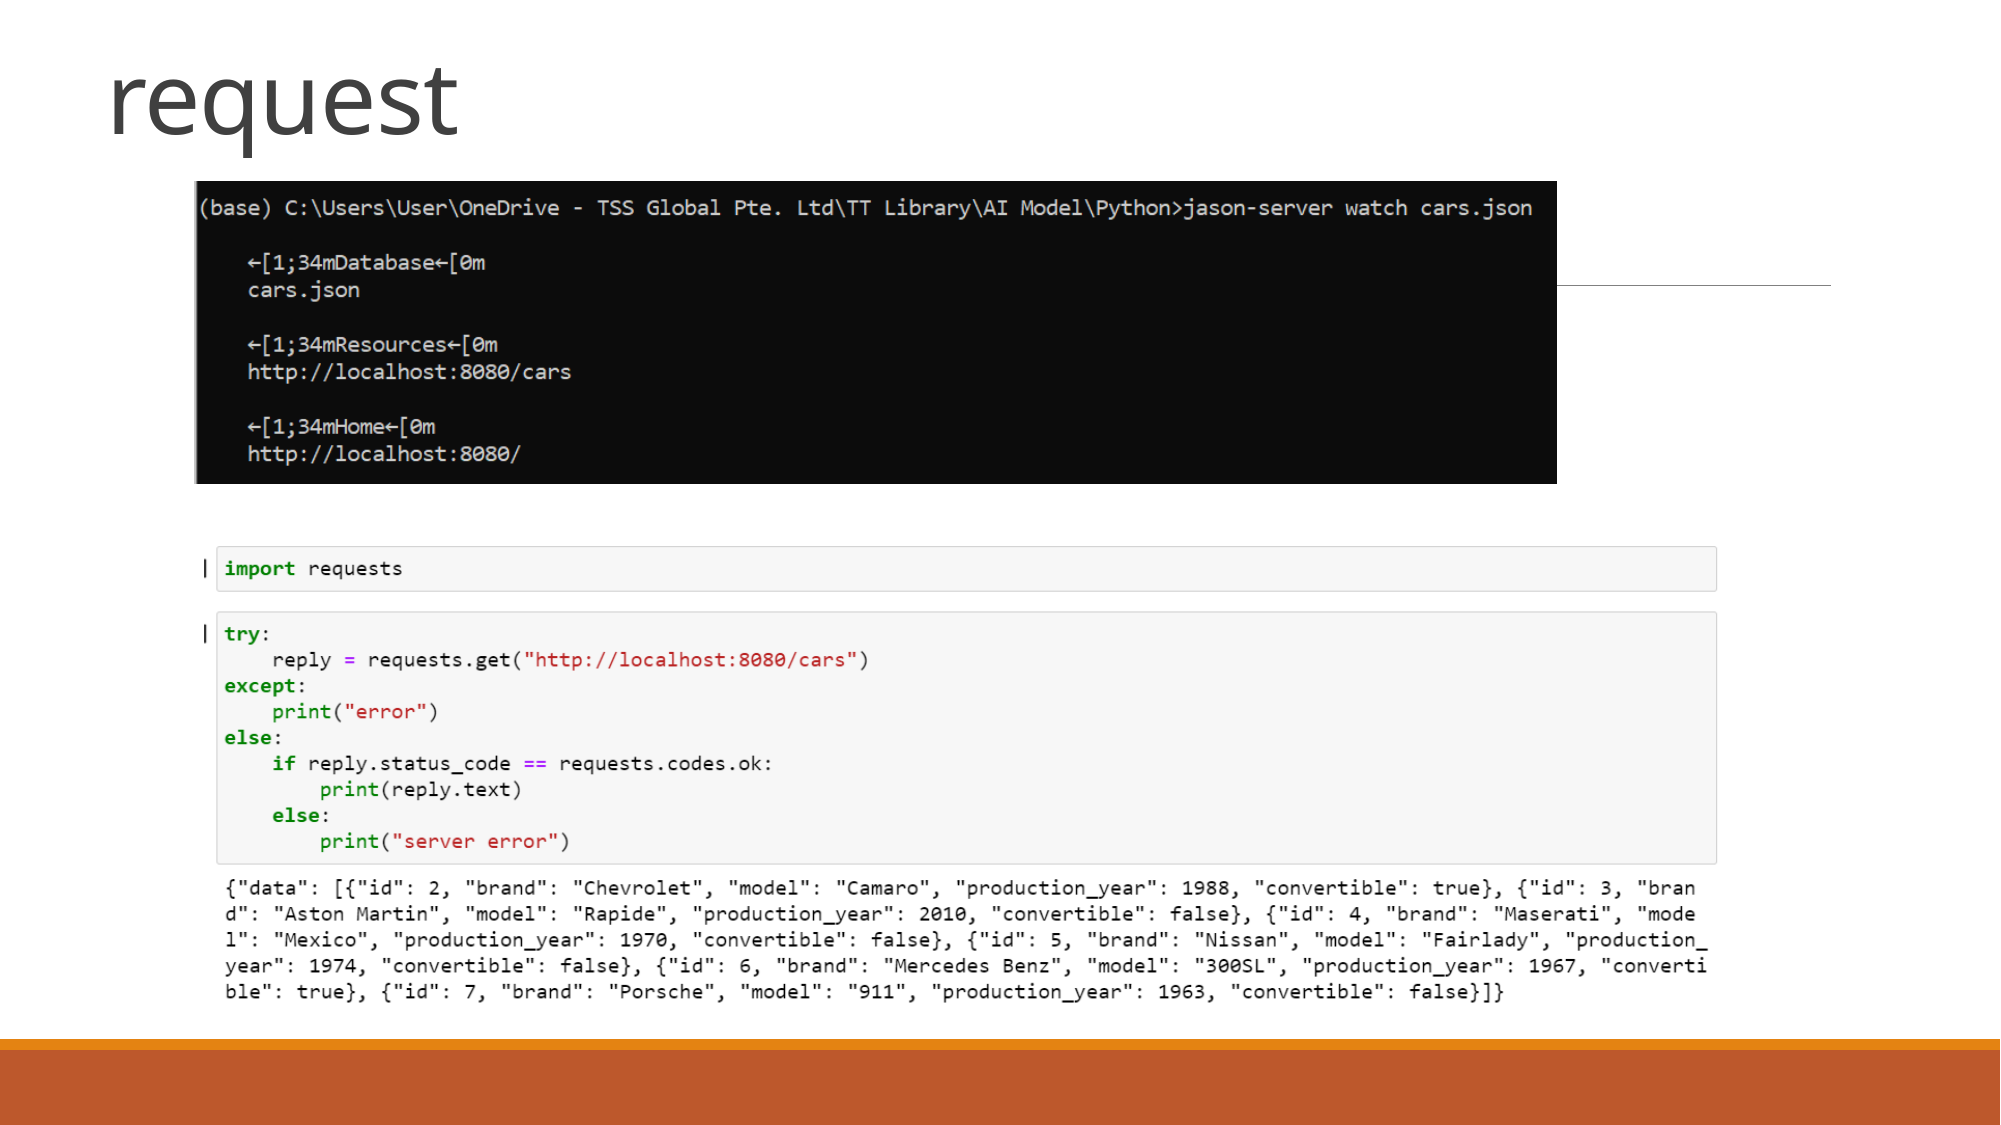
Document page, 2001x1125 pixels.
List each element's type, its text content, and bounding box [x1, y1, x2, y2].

picture [204, 542, 1742, 1015]
picture [193, 181, 1558, 484]
title request [90, 0, 1741, 163]
